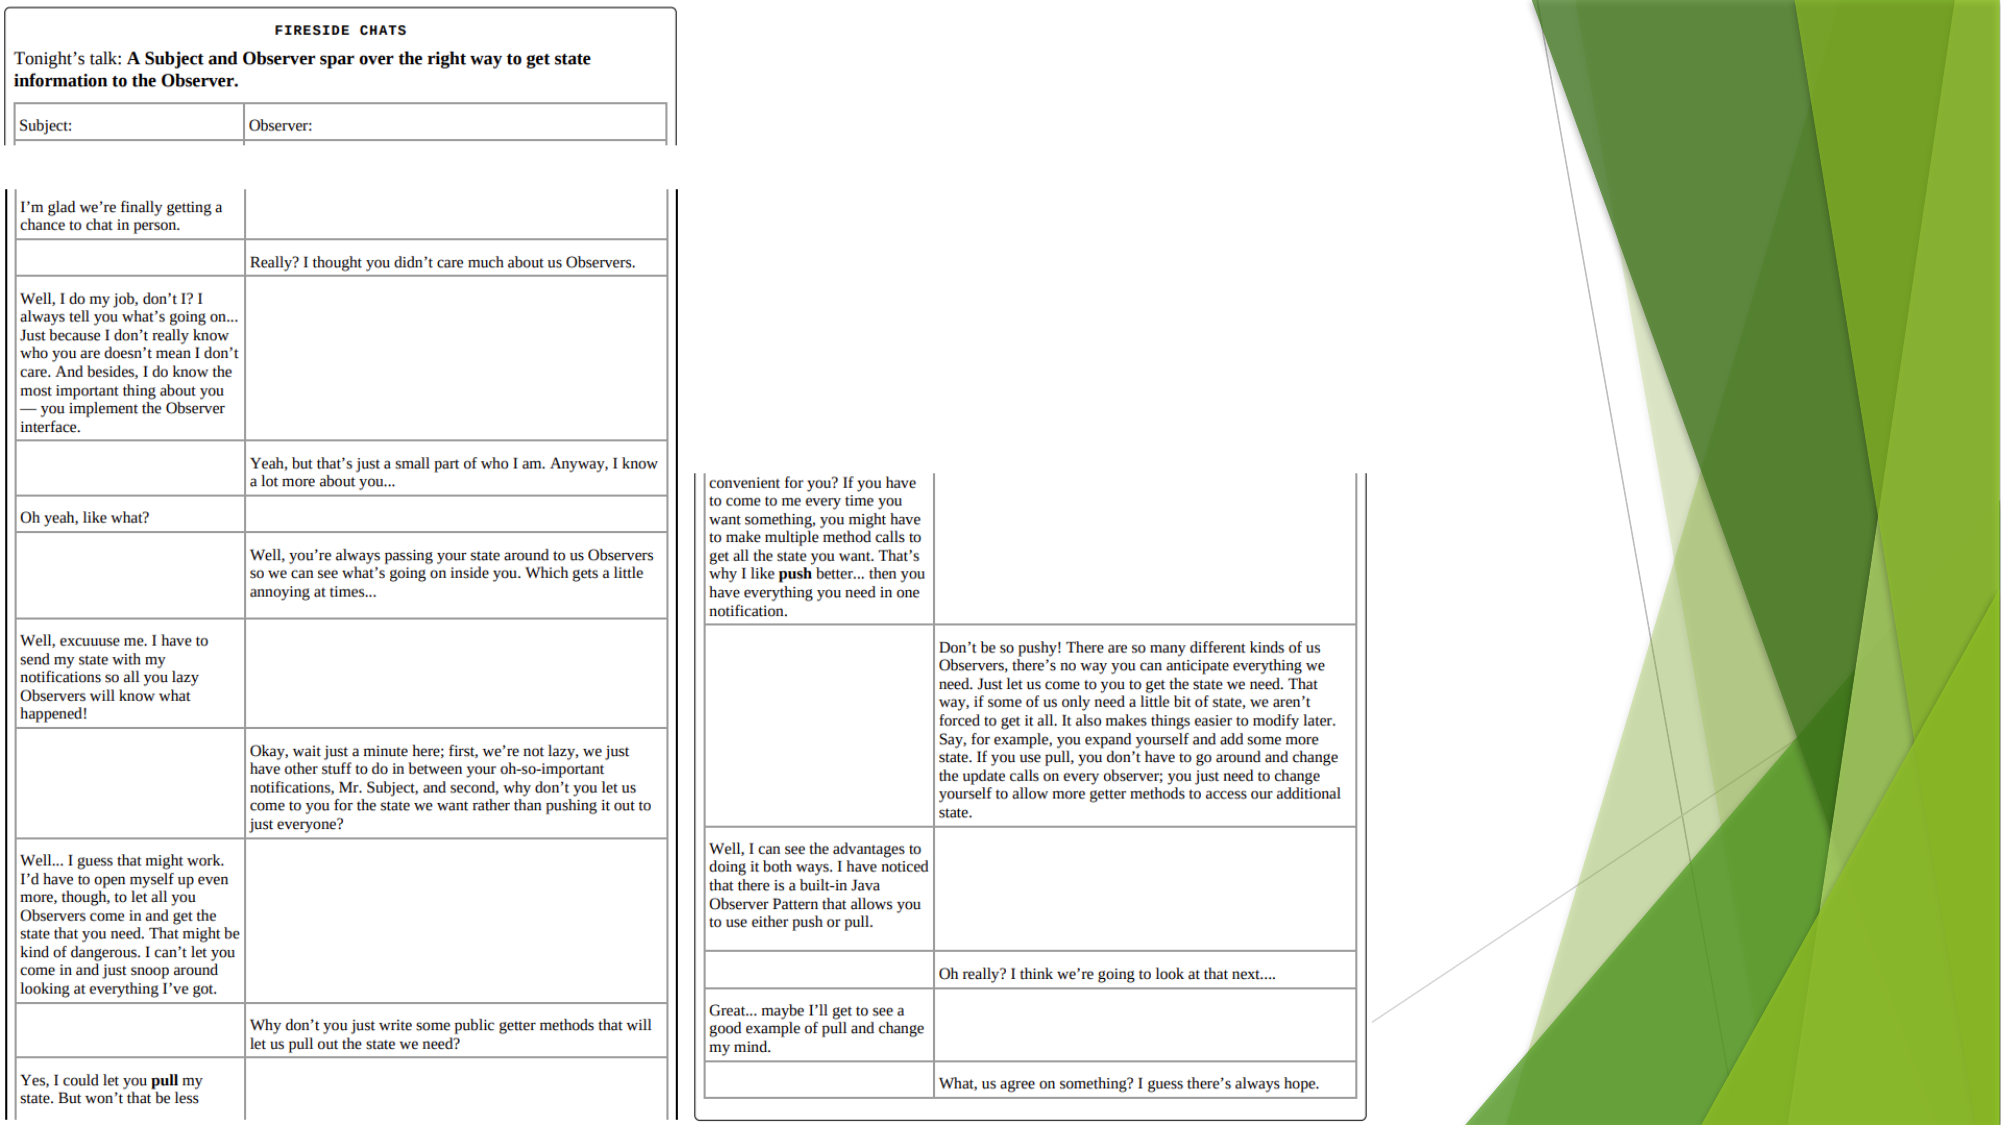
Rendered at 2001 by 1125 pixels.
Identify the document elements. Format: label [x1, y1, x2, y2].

picture [688, 467, 1372, 1125]
picture [0, 0, 680, 158]
picture [0, 182, 680, 1125]
